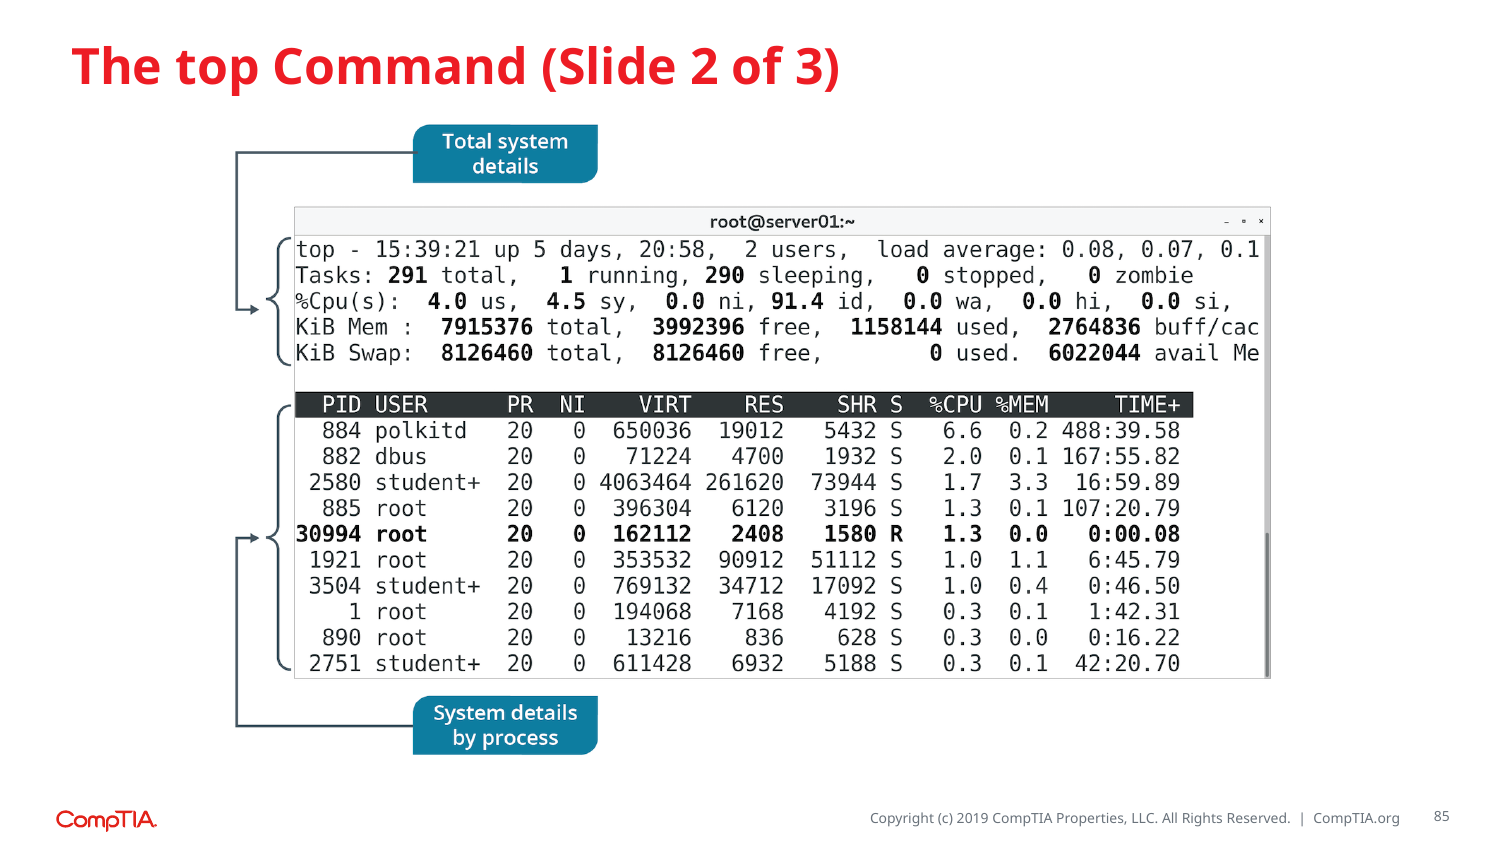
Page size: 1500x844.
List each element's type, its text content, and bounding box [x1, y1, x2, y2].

picture [229, 104, 1271, 779]
title The top Command (Slide 2 of 3) [56, 12, 1444, 117]
slide_number 85 [1407, 800, 1450, 835]
